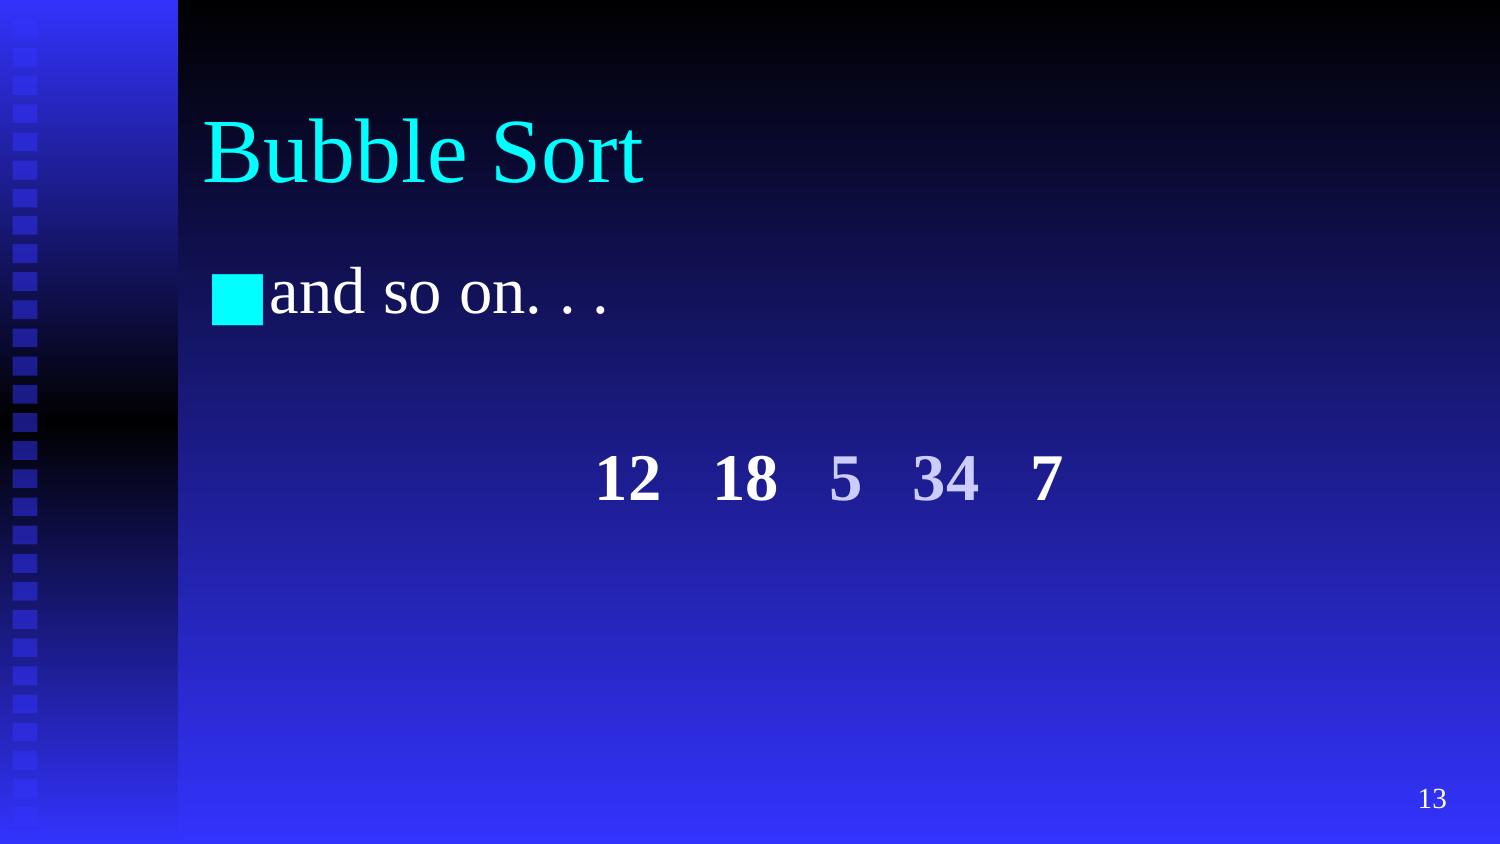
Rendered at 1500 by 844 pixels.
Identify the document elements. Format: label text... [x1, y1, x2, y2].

list and so on. . . 12 18 5 34 7 [191, 239, 1467, 746]
text_box ‹#› [1149, 768, 1463, 826]
title Bubble Sort [187, 75, 1463, 216]
